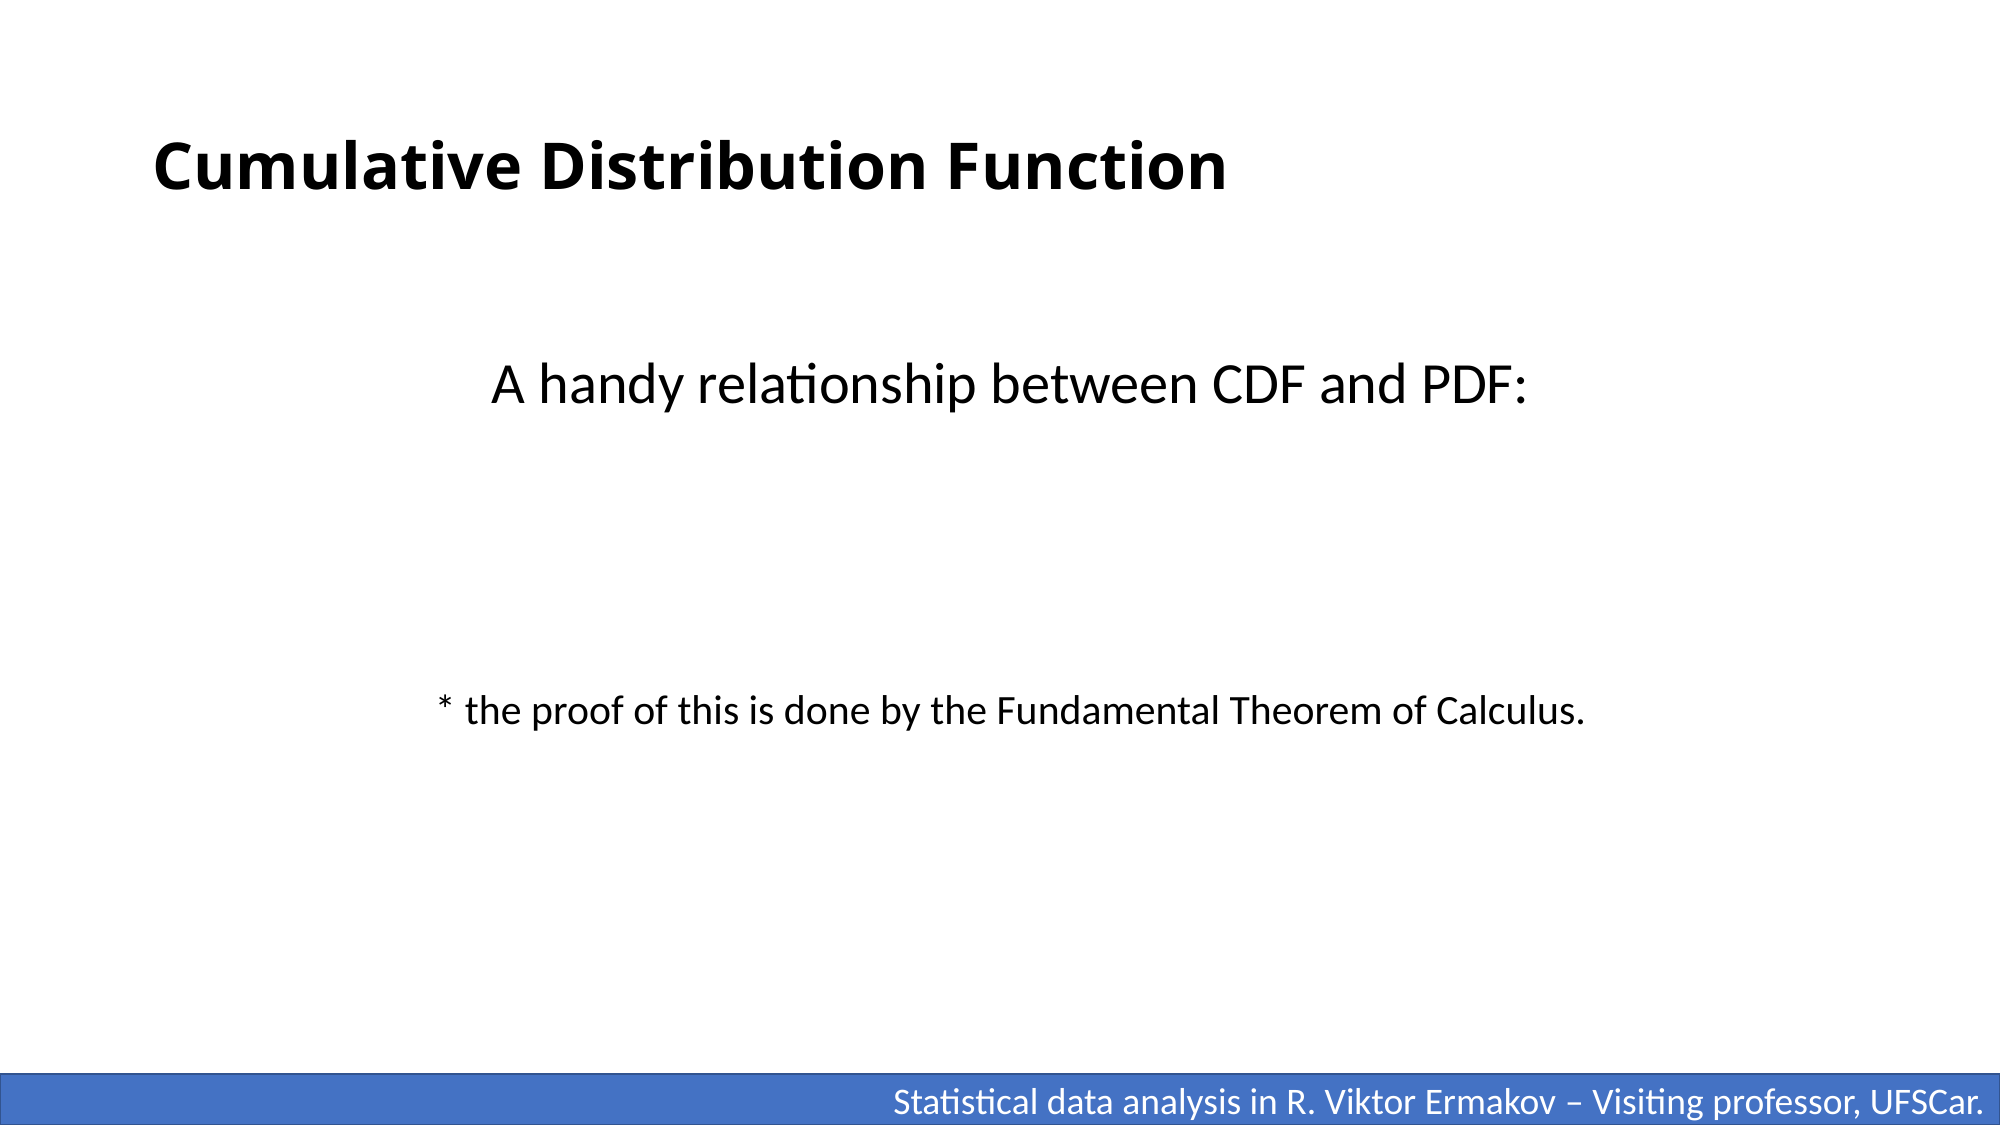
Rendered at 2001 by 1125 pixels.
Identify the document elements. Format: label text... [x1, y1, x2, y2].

title Cumulative Distribution Function [137, 59, 1863, 278]
text_box Statistical data analysis in R. Viktor Ermakov – Visiting professor, UFSCar. [0, 1073, 2000, 1125]
